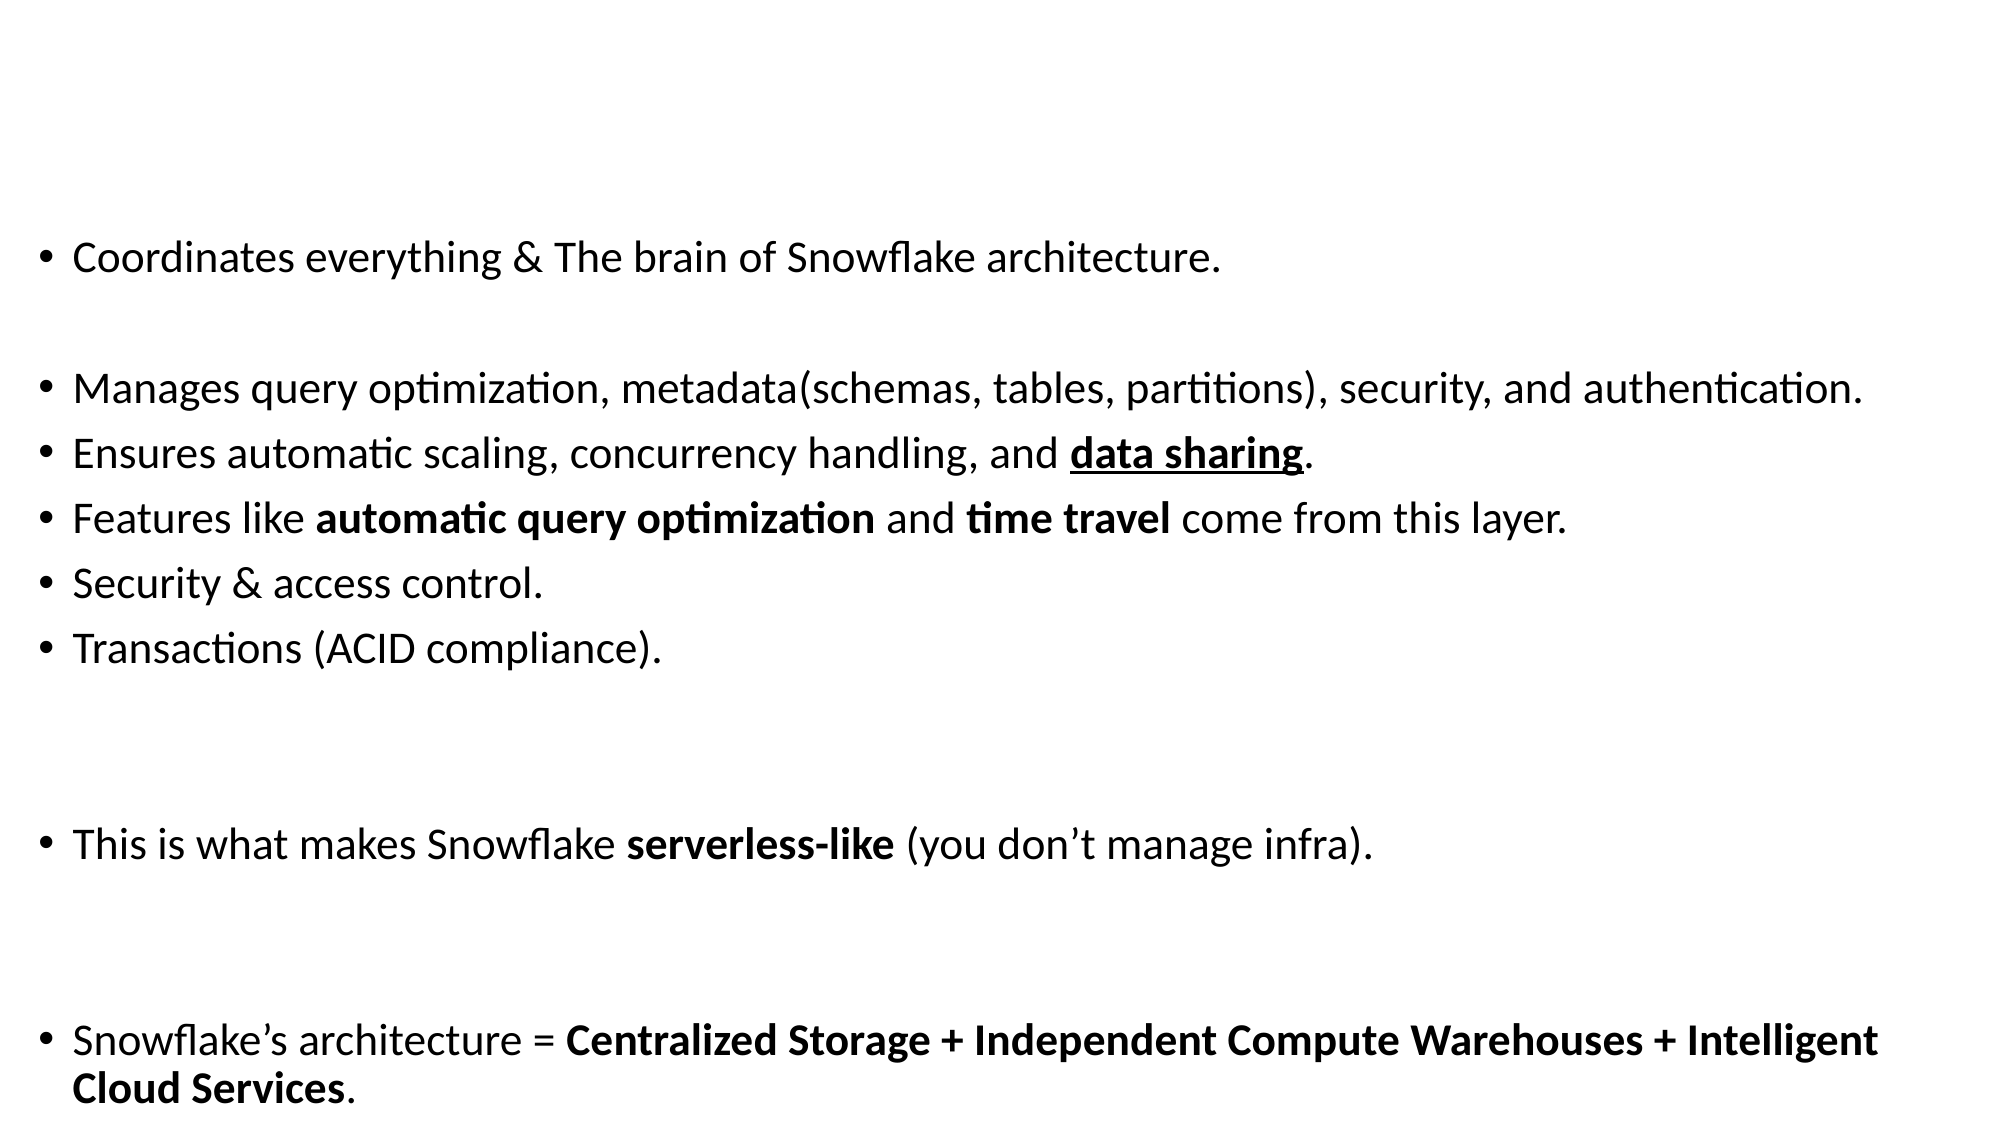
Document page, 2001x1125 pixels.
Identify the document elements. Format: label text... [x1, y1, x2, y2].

list Coordinates everything & The brain of Snowflake architecture. Manages query optimization, metadata(schemas, tables, partitions), security, and authentication. Ensures automatic scaling, concurrency handling, and data sharing. Features like automatic query optimization and time travel come from this layer. Security & access control. Transactions (ACID compliance). This is what makes Snowflake serverless-like (you don’t manage infra). Snowflake’s architecture = Centralized Storage + Independent Compute Warehouses + Intelligent Cloud Services. [23, 226, 1979, 1125]
